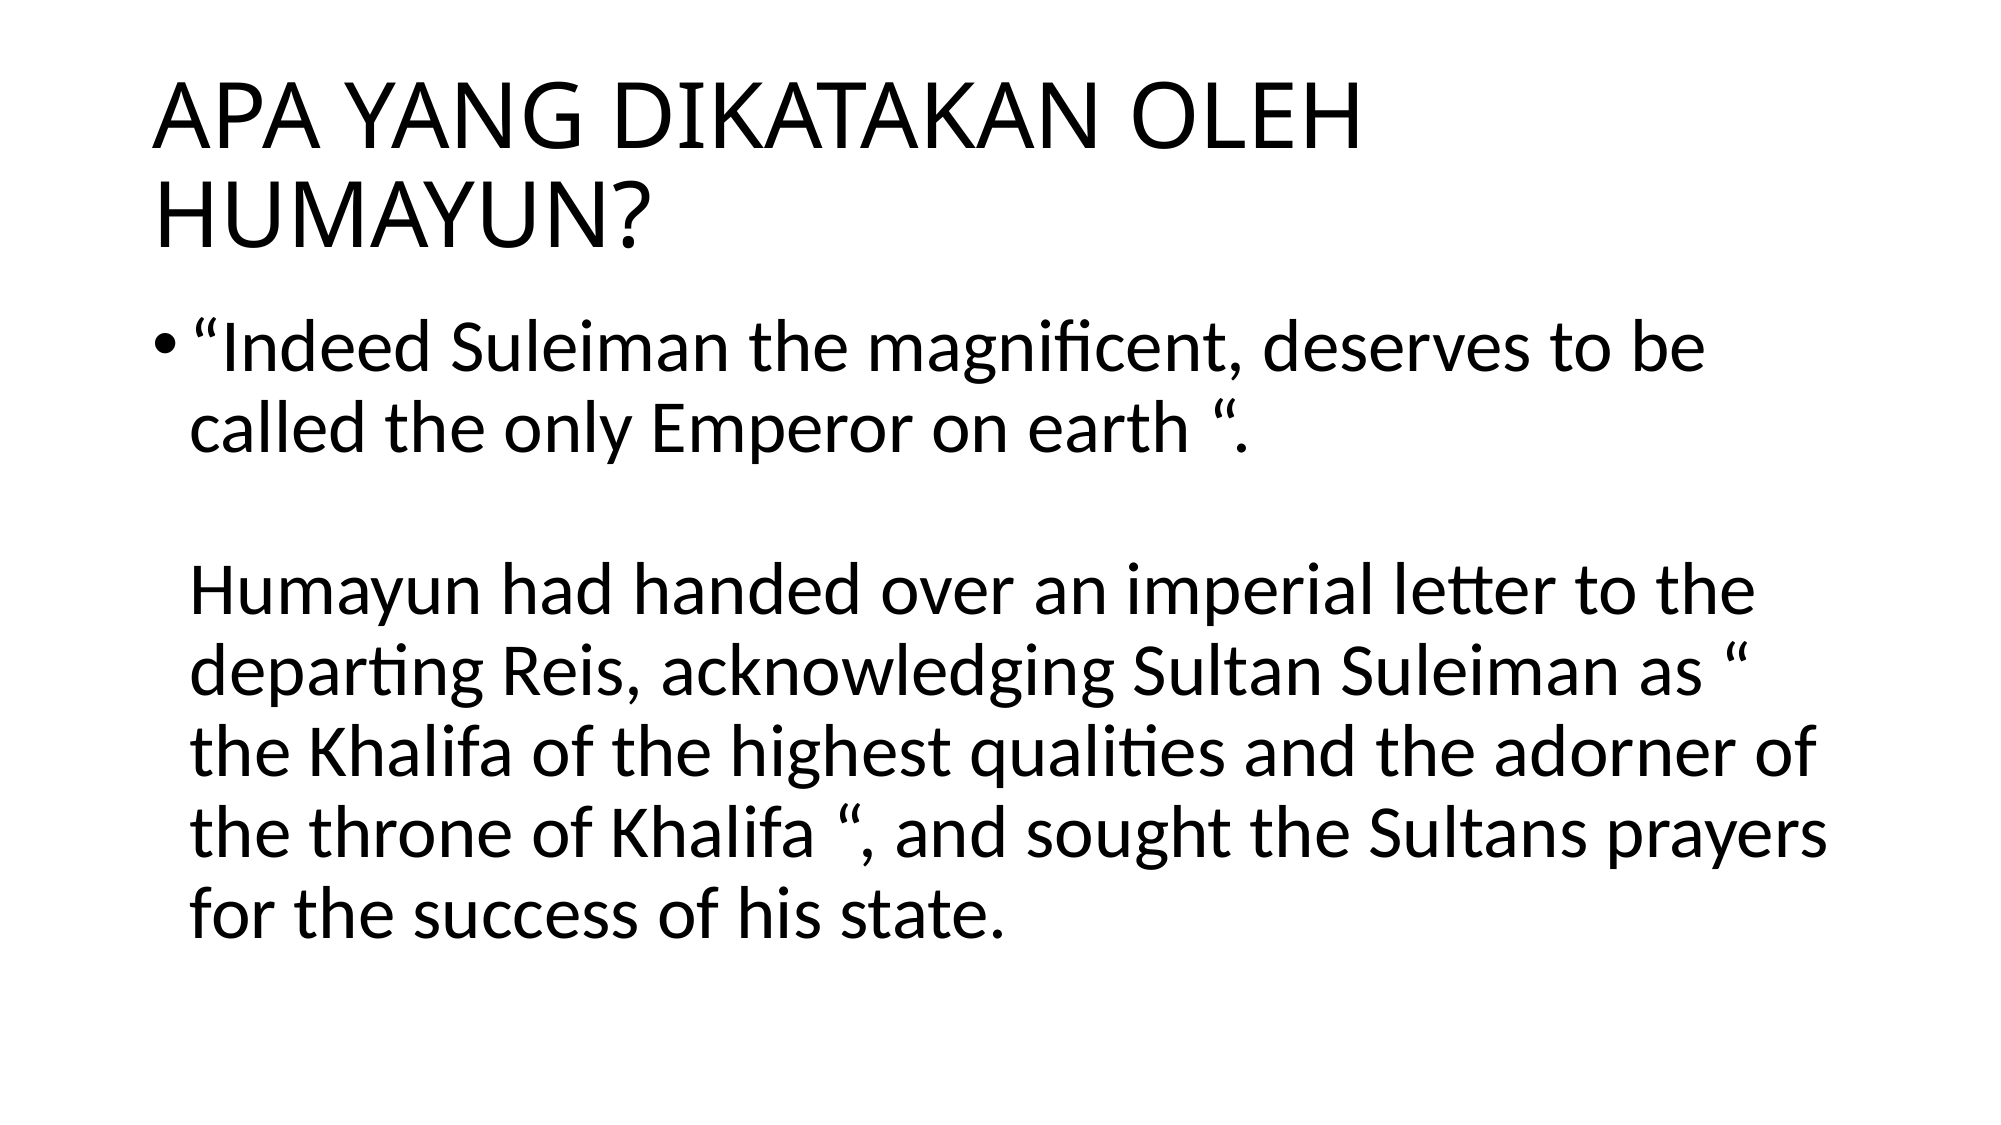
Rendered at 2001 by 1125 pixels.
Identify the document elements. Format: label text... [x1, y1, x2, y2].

title APA YANG DIKATAKAN OLEH HUMAYUN? [137, 59, 1863, 278]
list “Indeed Suleiman the magnificent, deserves to be called the only Emperor on earth “. Humayun had handed over an imperial letter to the departing Reis, acknowledging Sultan Suleiman as “ the Khalifa of the highest qualities and the adorner of the throne of Khalifa “, and sought the Sultans prayers for the success of his state. [137, 299, 1863, 1014]
